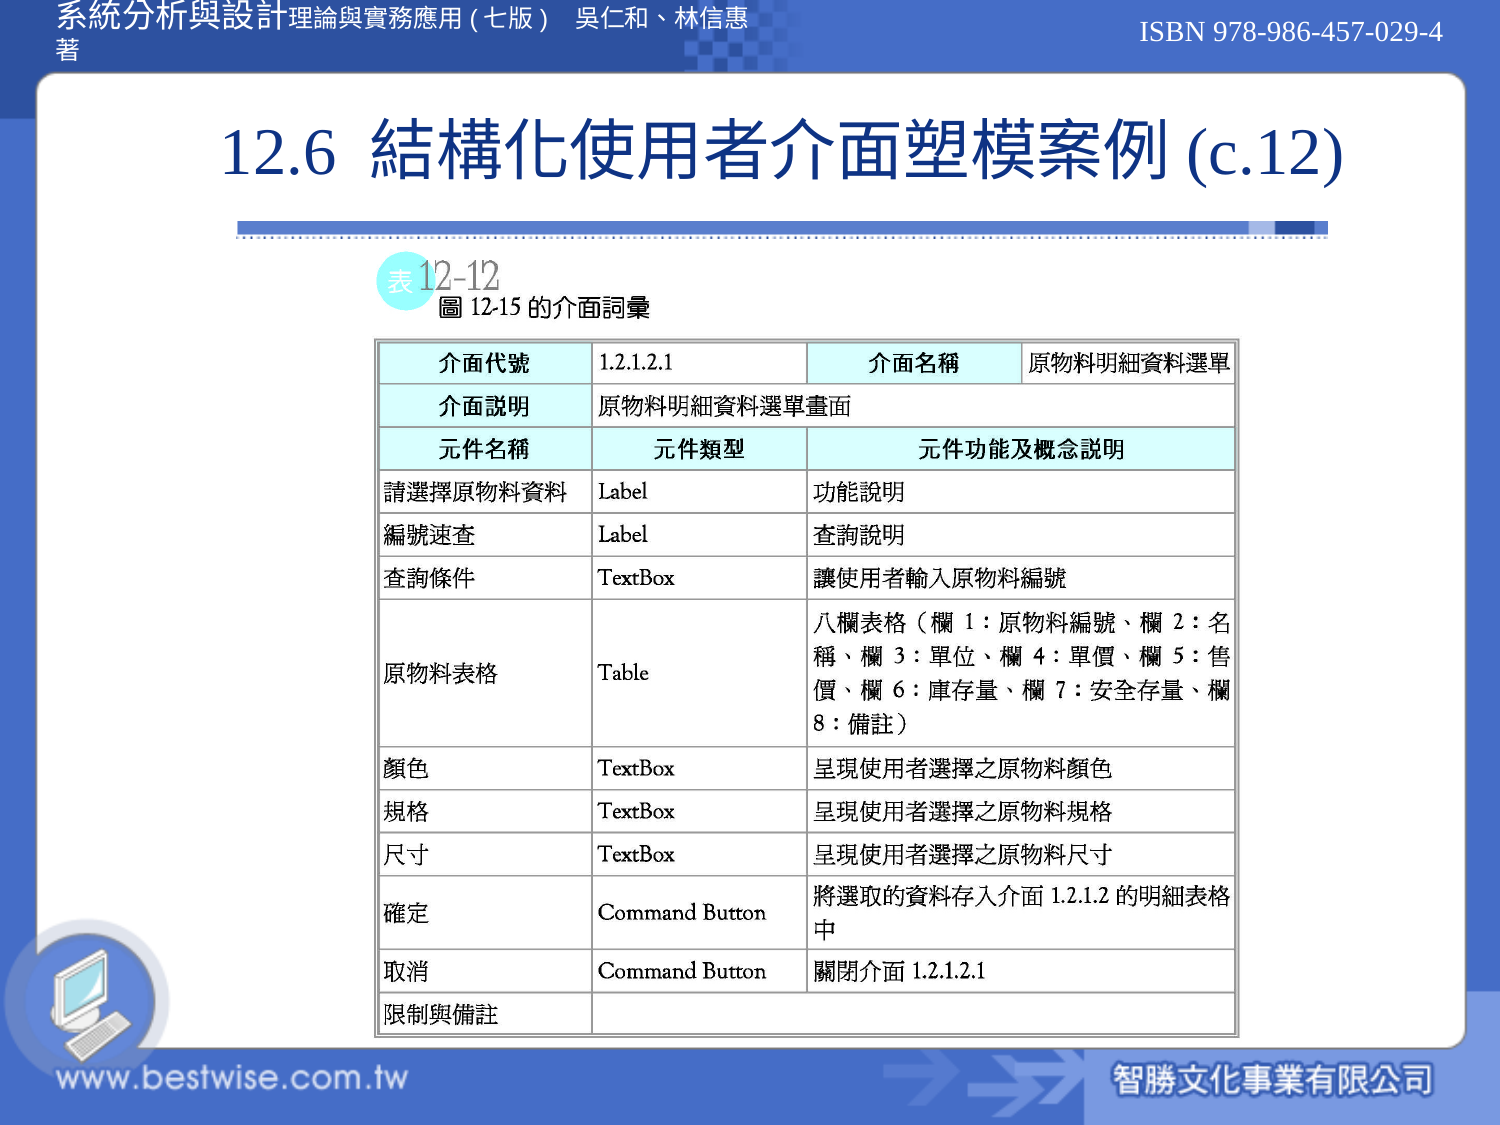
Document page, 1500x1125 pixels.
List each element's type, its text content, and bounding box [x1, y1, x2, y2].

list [359, 243, 1247, 1043]
title 12.6 結構化使用者介面塑模案例(c.12) [177, 73, 1388, 222]
picture [0, 0, 1500, 1125]
picture [195, 0, 206, 19]
